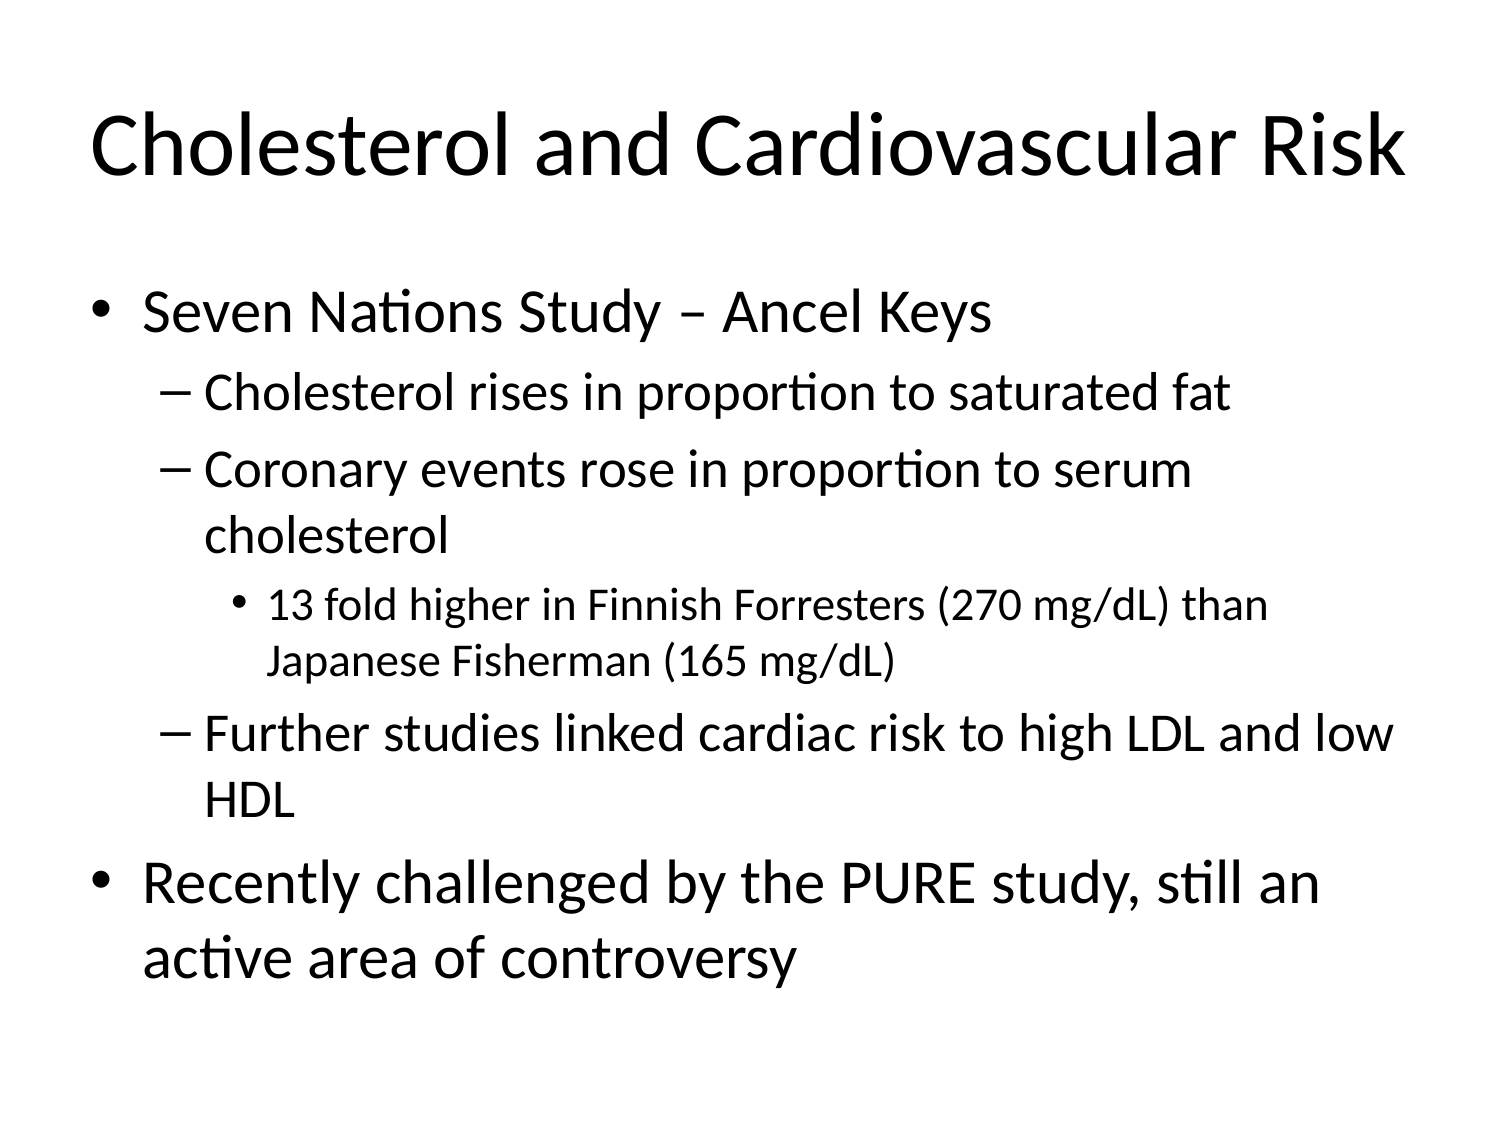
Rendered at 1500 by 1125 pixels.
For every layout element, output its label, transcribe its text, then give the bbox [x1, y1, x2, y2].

list Seven Nations Study – Ancel Keys Cholesterol rises in proportion to saturated fat Coronary events rose in proportion to serum cholesterol 13 fold higher in Finnish Forresters (270 mg/dL) than Japanese Fisherman (165 mg/dL) Further studies linked cardiac risk to high LDL and low HDL Recently challenged by the PURE study, still an active area of controversy [75, 262, 1425, 1005]
title Cholesterol and Cardiovascular Risk [75, 45, 1425, 233]
